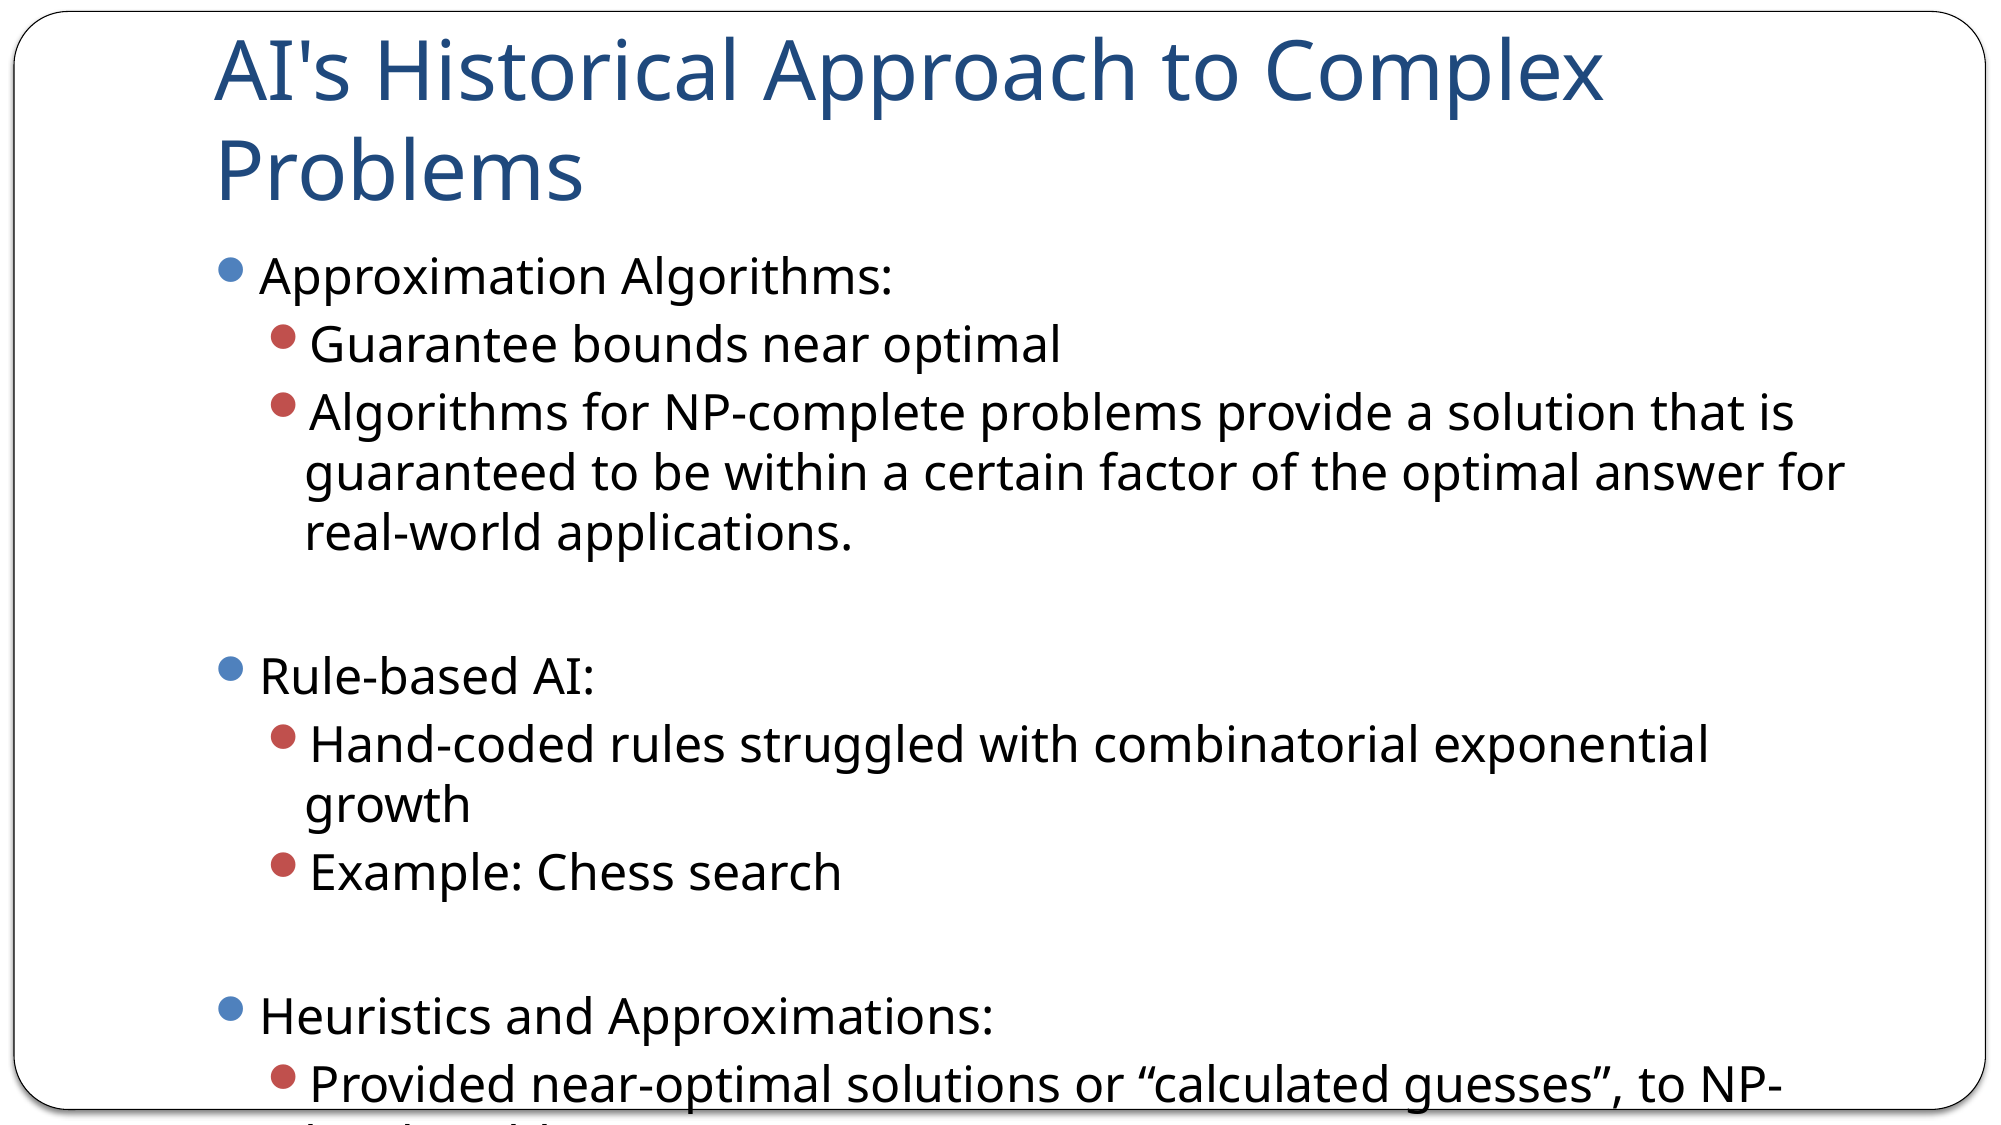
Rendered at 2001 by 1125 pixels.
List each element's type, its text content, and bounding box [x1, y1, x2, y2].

title AI's Historical Approach to Complex Problems [200, 45, 1900, 233]
list Approximation Algorithms: Guarantee bounds near optimal Algorithms for NP-complete problems provide a solution that is guaranteed to be within a certain factor of the optimal answer for real-world applications. Rule-based AI: Hand-coded rules struggled with combinatorial exponential growth Example: Chess search Heuristics and Approximations: Provided near-optimal solutions or “calculated guesses”, to NP-hard problems Example: Heuristic search algorithms to find a near-optimal route for the TSP instead of exhaustively checking all routes [200, 237, 1900, 1080]
